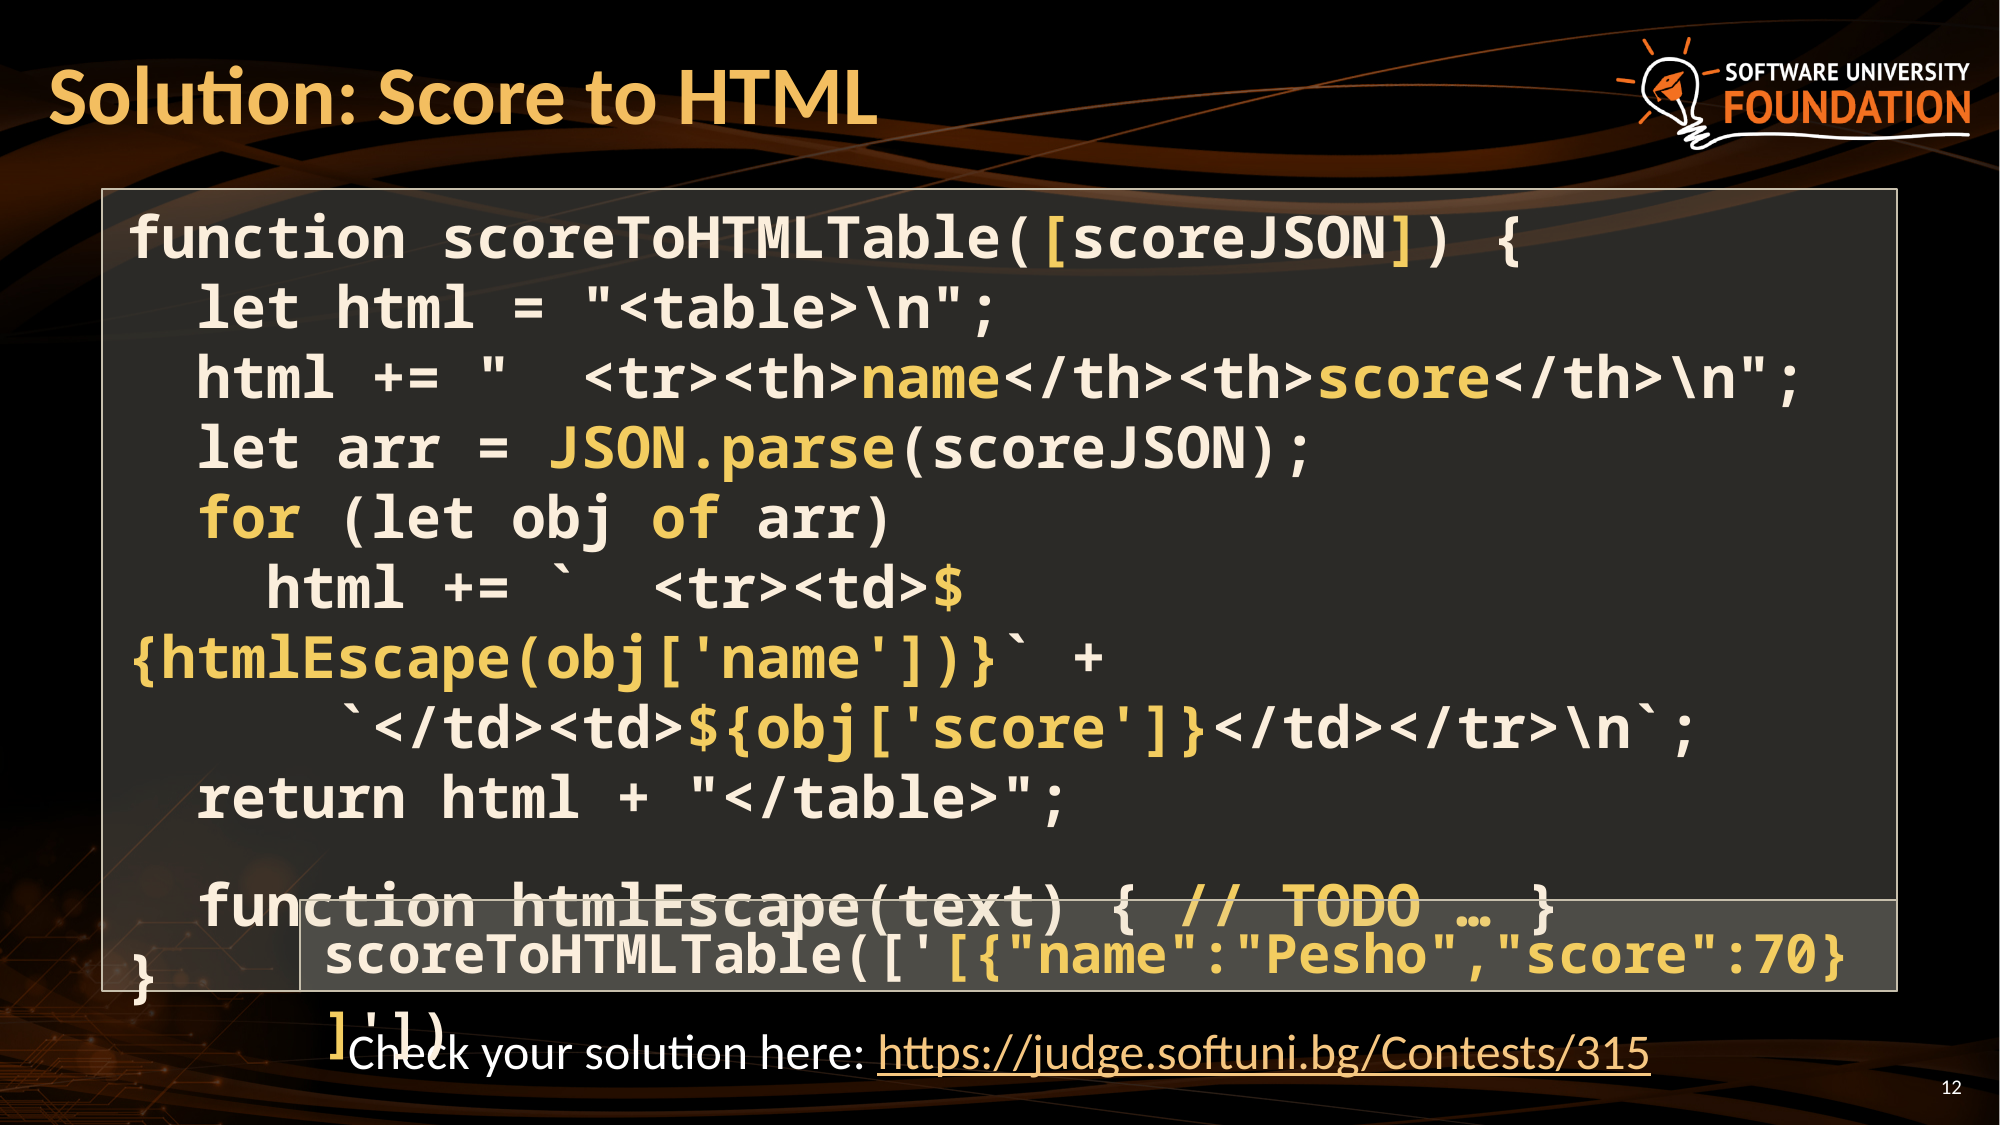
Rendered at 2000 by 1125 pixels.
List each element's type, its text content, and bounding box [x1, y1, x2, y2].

picture [0, 0, 2000, 1125]
text_box scoreToHTMLTable(['[{"name":"Pesho","score":70}]']) [299, 900, 1898, 991]
slide_number 12 [1897, 1070, 1968, 1103]
text_box Check your solution here: https://judge.softuni.bg/Contests/315 [133, 1012, 1866, 1088]
text_box function scoreToHTMLTable([scoreJSON]) { let html = "<table>\n"; html += " <tr><th>name</th><th>score</th>\n"; let arr = JSON.parse(scoreJSON); for (let obj of arr) html += ` <tr><td>${htmlEscape(obj['name'])}` + `</td><td>${obj['score']}</td></tr>\n`; return html + "</table>"; function htmlEscape(text) { // TODO … } } [102, 188, 1898, 991]
title Solution: Score to HTML [30, 6, 1602, 189]
